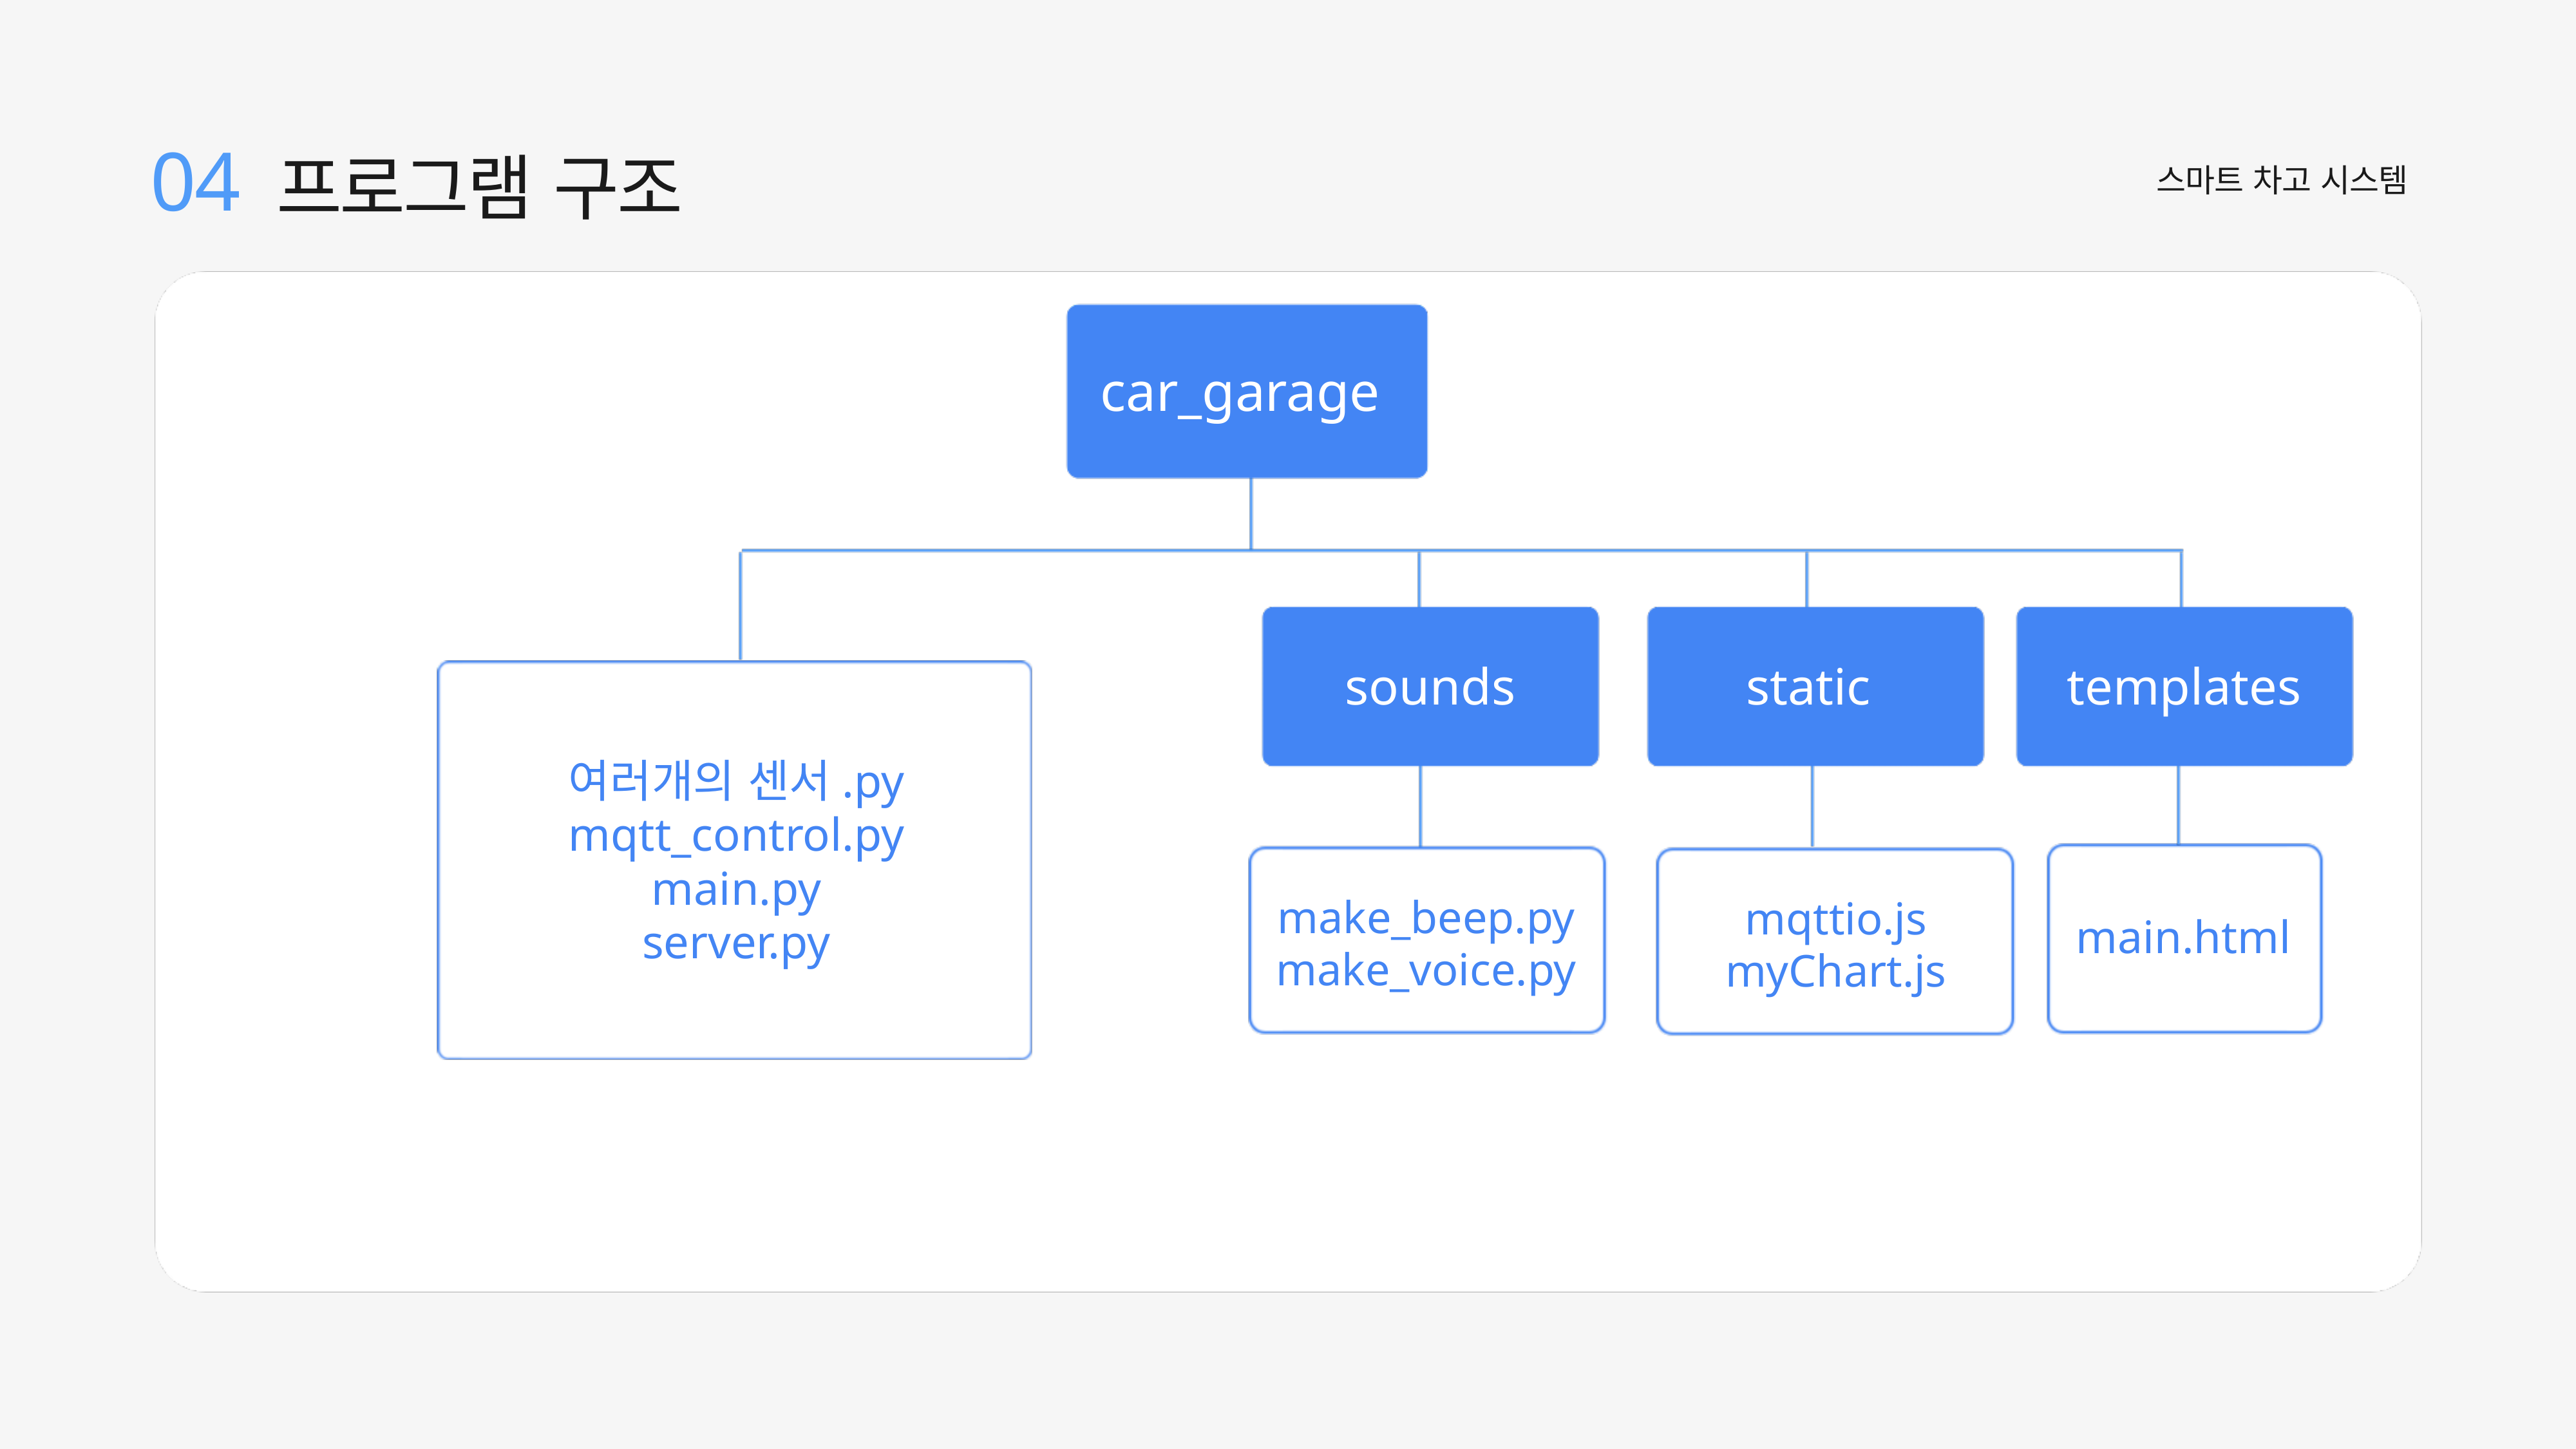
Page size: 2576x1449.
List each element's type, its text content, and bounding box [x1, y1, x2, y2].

text_box 스마트 차고 시스템 [2004, 149, 2418, 195]
text_box 프로그램 구조 [301, 133, 847, 240]
picture [154, 270, 2423, 1294]
text_box 04 [150, 126, 301, 258]
